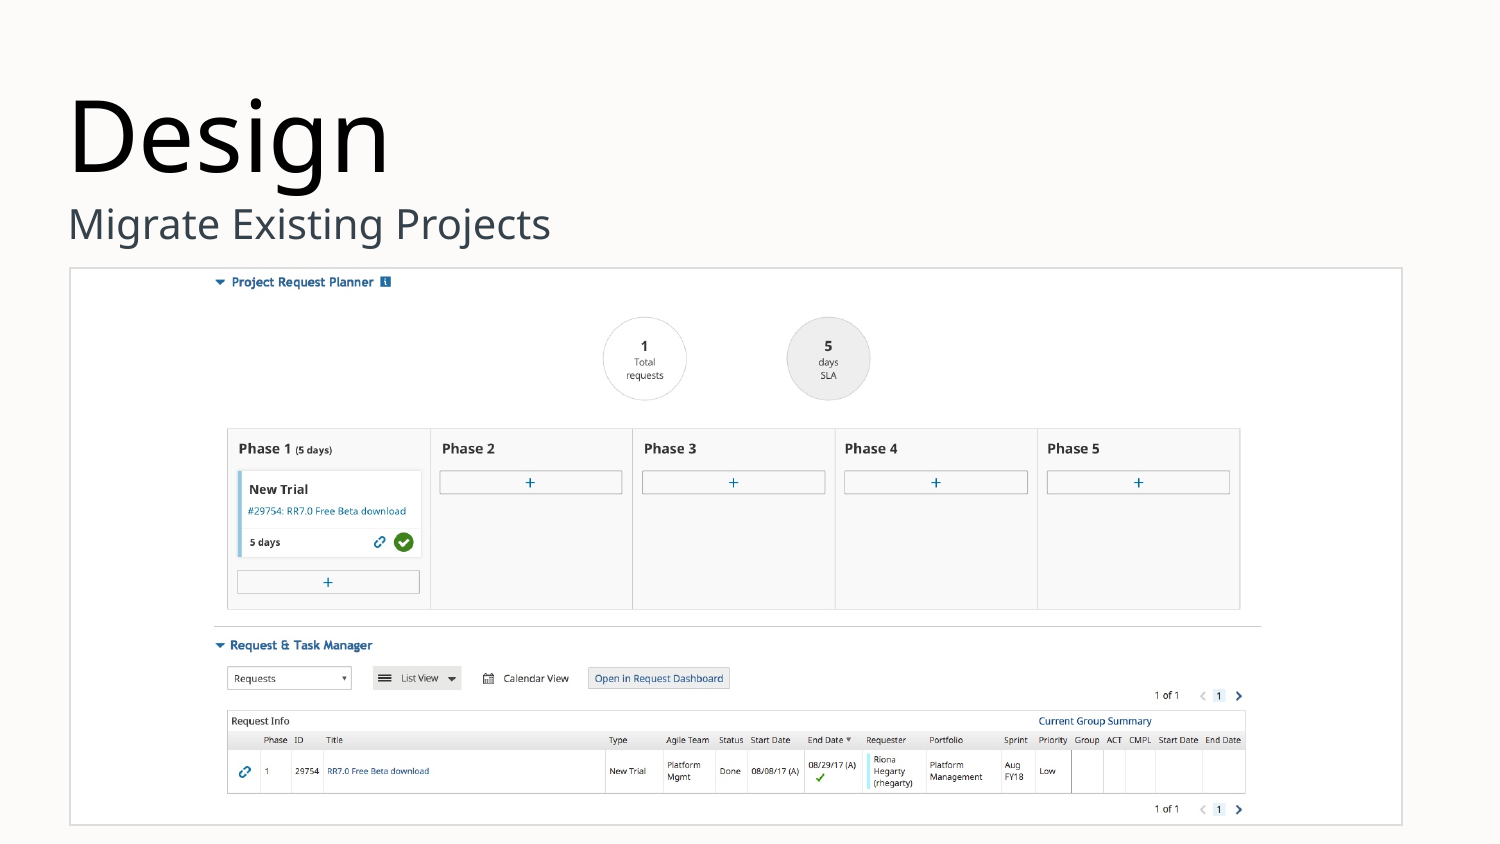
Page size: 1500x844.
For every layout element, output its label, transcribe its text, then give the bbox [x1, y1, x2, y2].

text_box Migrate Existing Projects [67, 188, 552, 249]
picture [70, 268, 1402, 825]
title Design [50, 56, 1450, 214]
